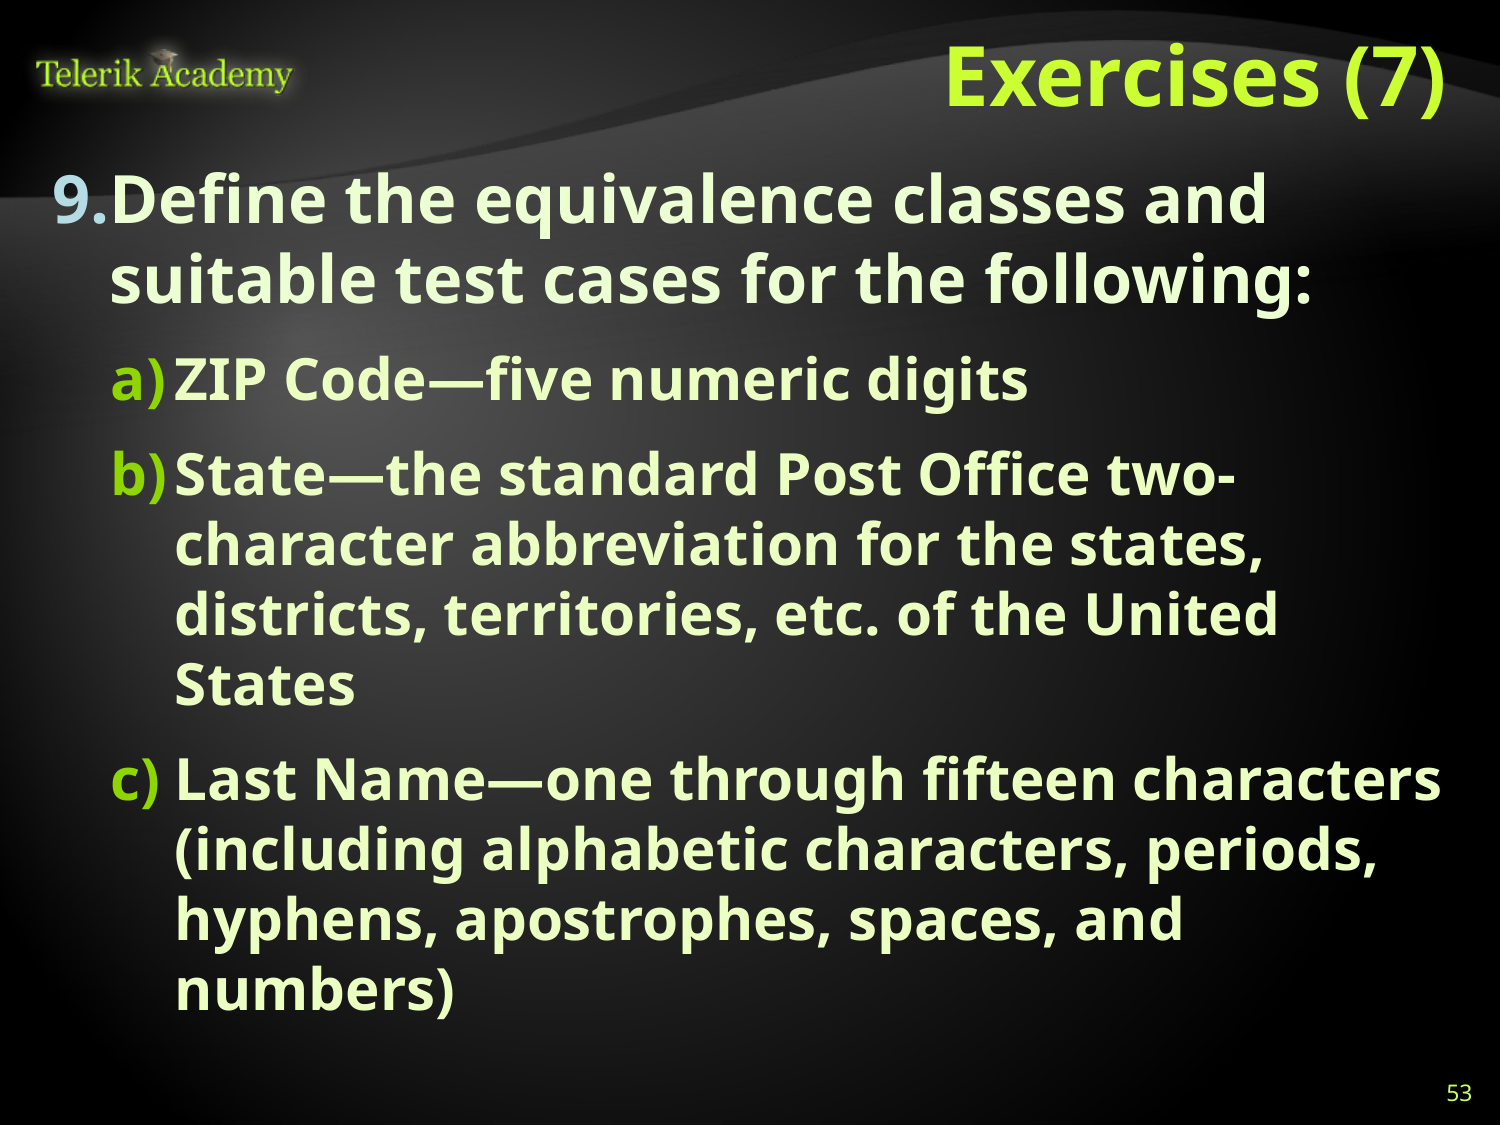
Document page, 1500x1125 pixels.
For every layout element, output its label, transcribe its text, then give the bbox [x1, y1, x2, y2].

list Define the equivalence classes and suitable test cases for the following: ZIP Code—five numeric digits State—the standard Post Office two-character abbreviation for the states, districts, territories, etc. of the United States Last Name—one through fifteen characters (including alphabetic characters, periods, hyphens, apostrophes, spaces, and numbers) [37, 149, 1463, 1100]
picture [0, 0, 1500, 1125]
title Exercises (7) [300, 12, 1463, 149]
slide_number 53 [1412, 1074, 1488, 1113]
